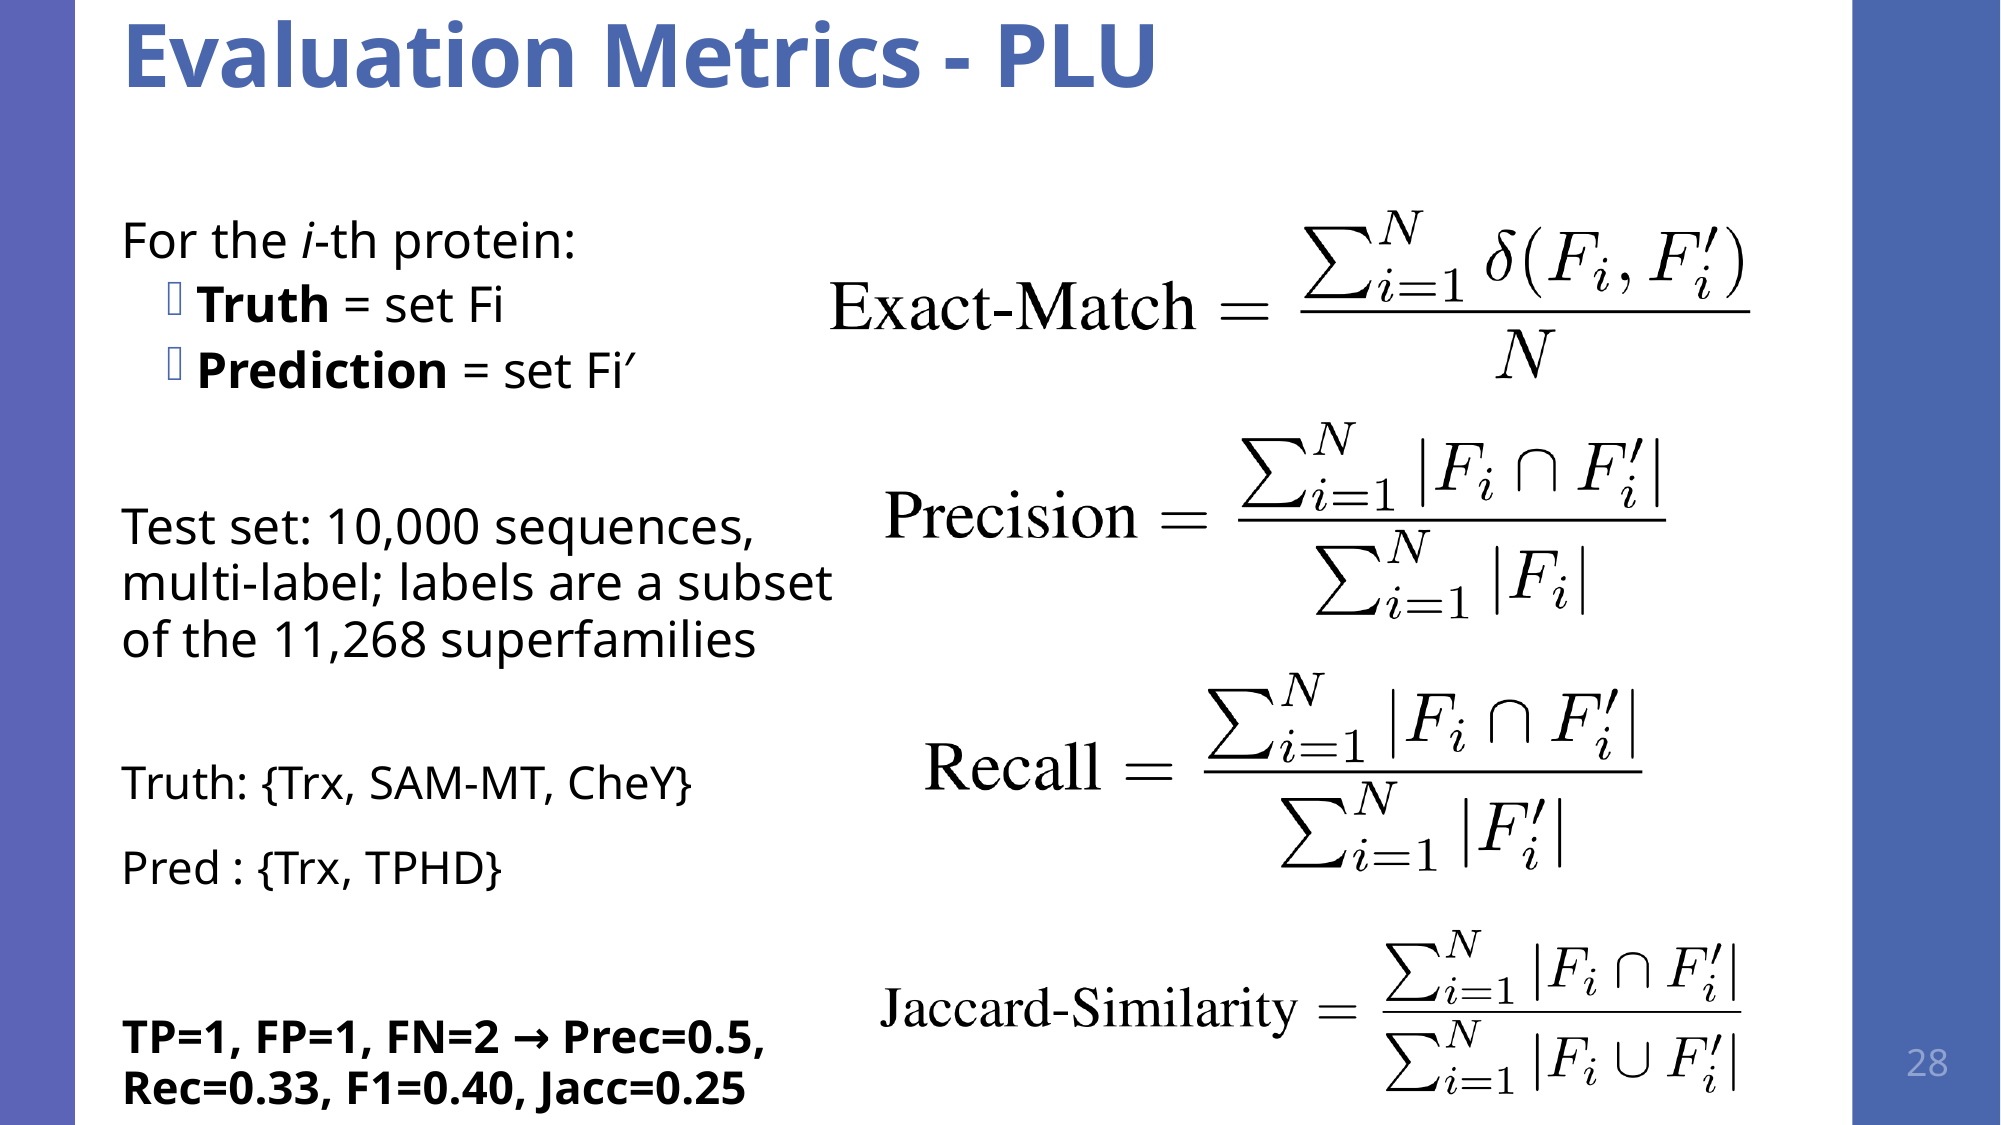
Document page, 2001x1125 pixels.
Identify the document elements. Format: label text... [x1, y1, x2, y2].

list For the i-th protein: Truth = set Fi Prediction = set Fi′ Test set: 10,000 sequences, multi-label; labels are a subset of the 11,268 superfamilies Truth: {Trx, SAM-MT, CheY} Pred : {Trx, TPHD} TP=1, FP=1, FN=2 → Prec=0.5, Rec=0.33, F1=0.40, Jacc=0.25 [106, 205, 871, 1125]
picture [783, 191, 1795, 404]
slide_number 28 [1852, 1012, 2000, 1110]
picture [836, 919, 1828, 1108]
picture [836, 417, 1722, 631]
text_box Evaluation Metrics - PLU [106, 6, 1888, 114]
picture [869, 643, 1795, 892]
